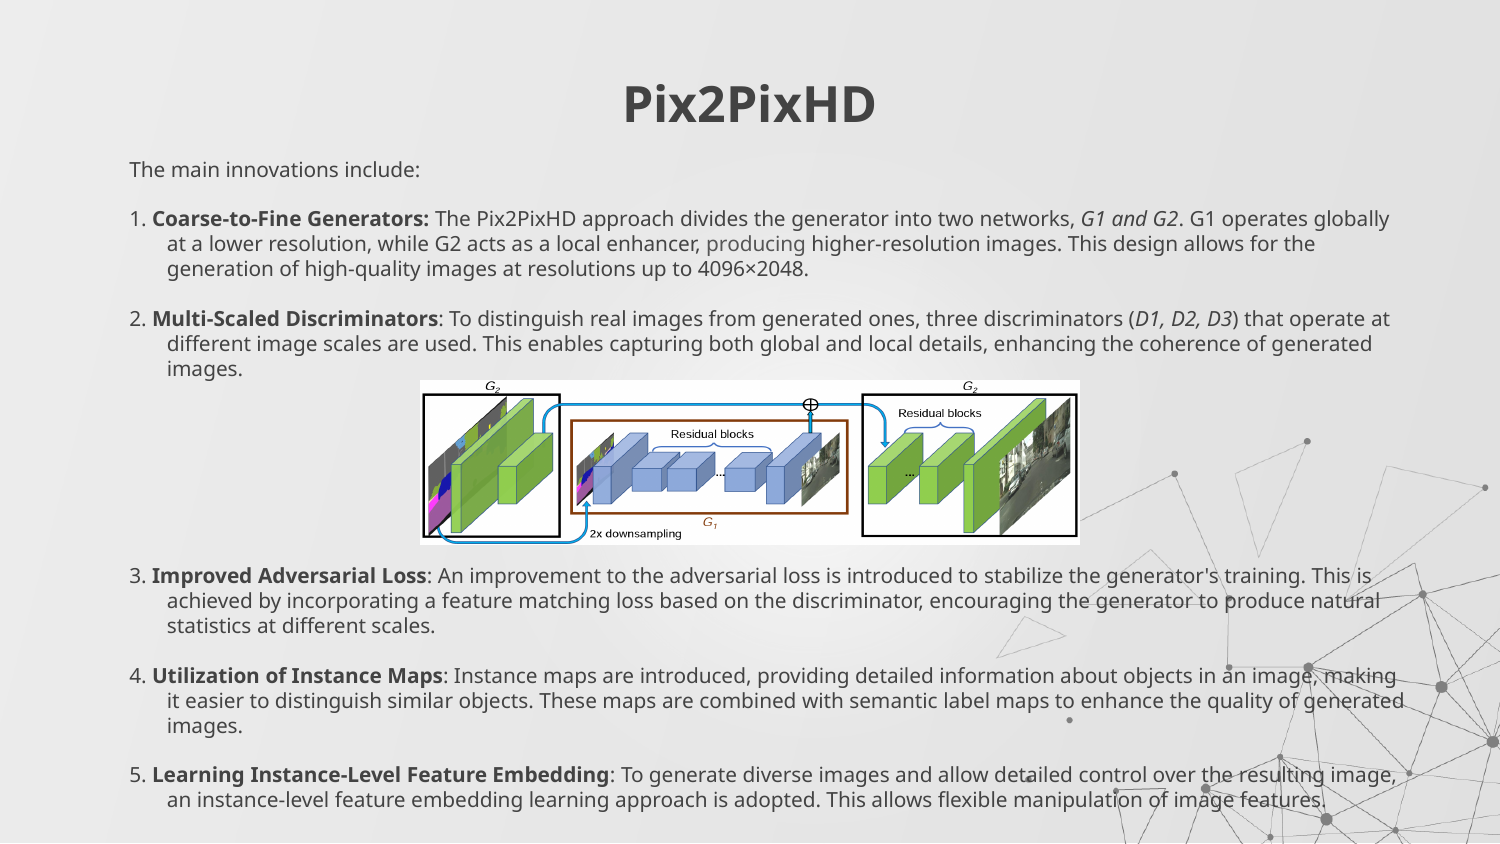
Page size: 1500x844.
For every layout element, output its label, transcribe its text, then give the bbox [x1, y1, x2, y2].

picture [0, 0, 1500, 844]
title Pix2PixHD [322, 57, 1178, 148]
list The main innovations include: 1. Coarse-to-Fine Generators: The Pix2PixHD approach divides the generator into two networks, G1 and G2. G1 operates globally at a lower resolution, while G2 acts as a local enhancer, producing higher-resolution images. This design allows for the generation of high-quality images at resolutions up to 4096×2048. 2. Multi-Scaled Discriminators: To distinguish real images from generated ones, three discriminators (D1, D2, D3) that operate at different image scales are used. This enables capturing both global and local details, enhancing the coherence of generated images. [76, 141, 1423, 381]
text_box 3. Improved Adversarial Loss: An improvement to the adversarial loss is introduced to stabilize the generator's training. This is achieved by incorporating a feature matching loss based on the discriminator, encouraging the generator to produce natural statistics at different scales. 4. Utilization of Instance Maps: Instance maps are introduced, providing detailed information about objects in an image, making it easier to distinguish similar objects. These maps are combined with semantic label maps to enhance the quality of generated images. 5. Learning Instance-Level Feature Embedding: To generate diverse images and allow detailed control over the resulting image, an instance-level feature embedding learning approach is adopted. This allows flexible manipulation of image features. [76, 547, 1423, 761]
